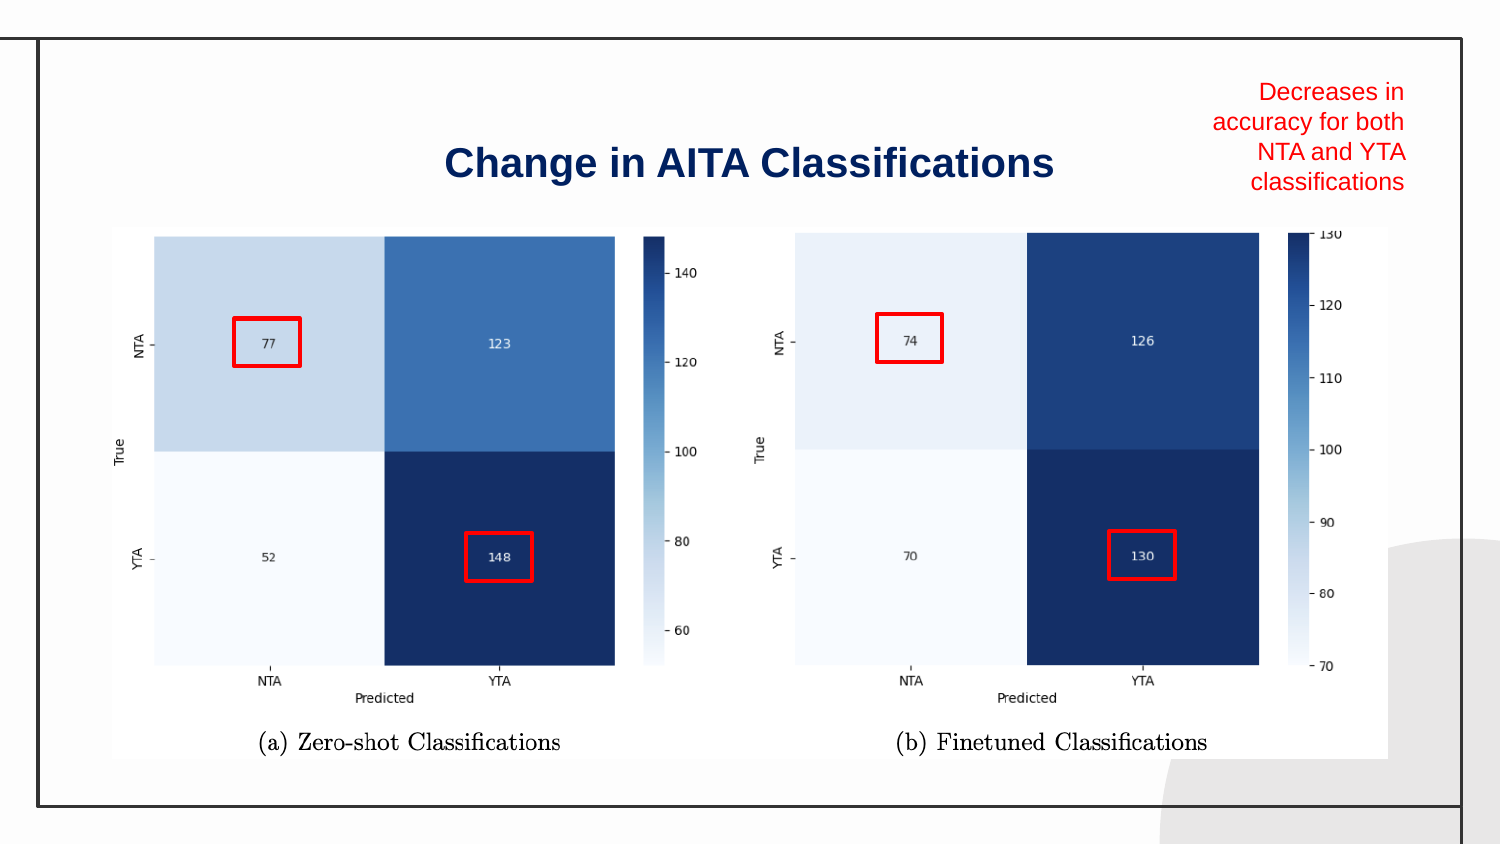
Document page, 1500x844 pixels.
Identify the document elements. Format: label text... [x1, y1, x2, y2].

picture [112, 226, 1388, 759]
text_box Decreases in accuracy for both NTA and YTA classifications [1185, 68, 1420, 203]
text_box Change in AITA Classifications [429, 128, 1071, 194]
